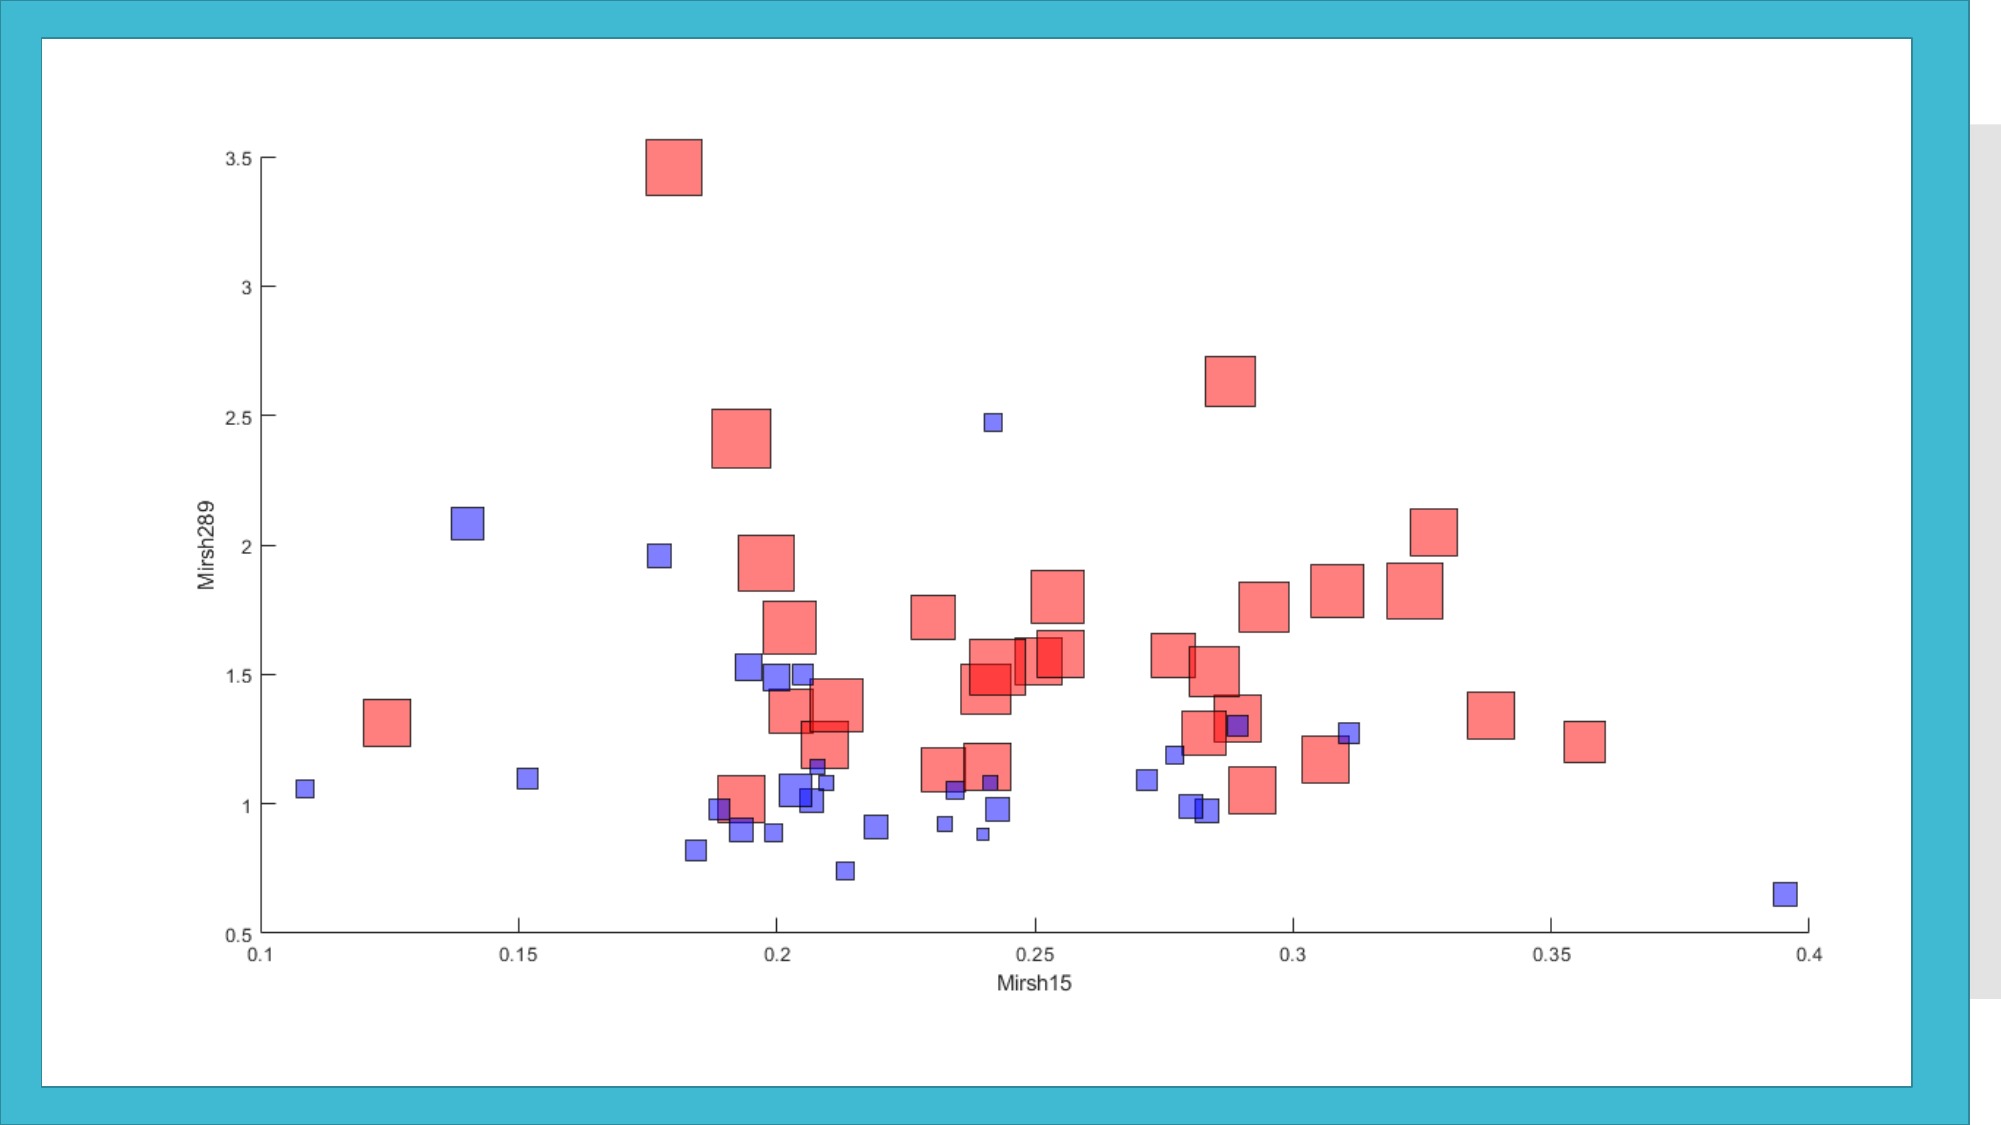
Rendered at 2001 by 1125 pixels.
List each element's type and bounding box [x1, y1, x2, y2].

text_box [0, 0, 1970, 1125]
text_box [42, 39, 593, 1086]
picture [110, 85, 1856, 1040]
